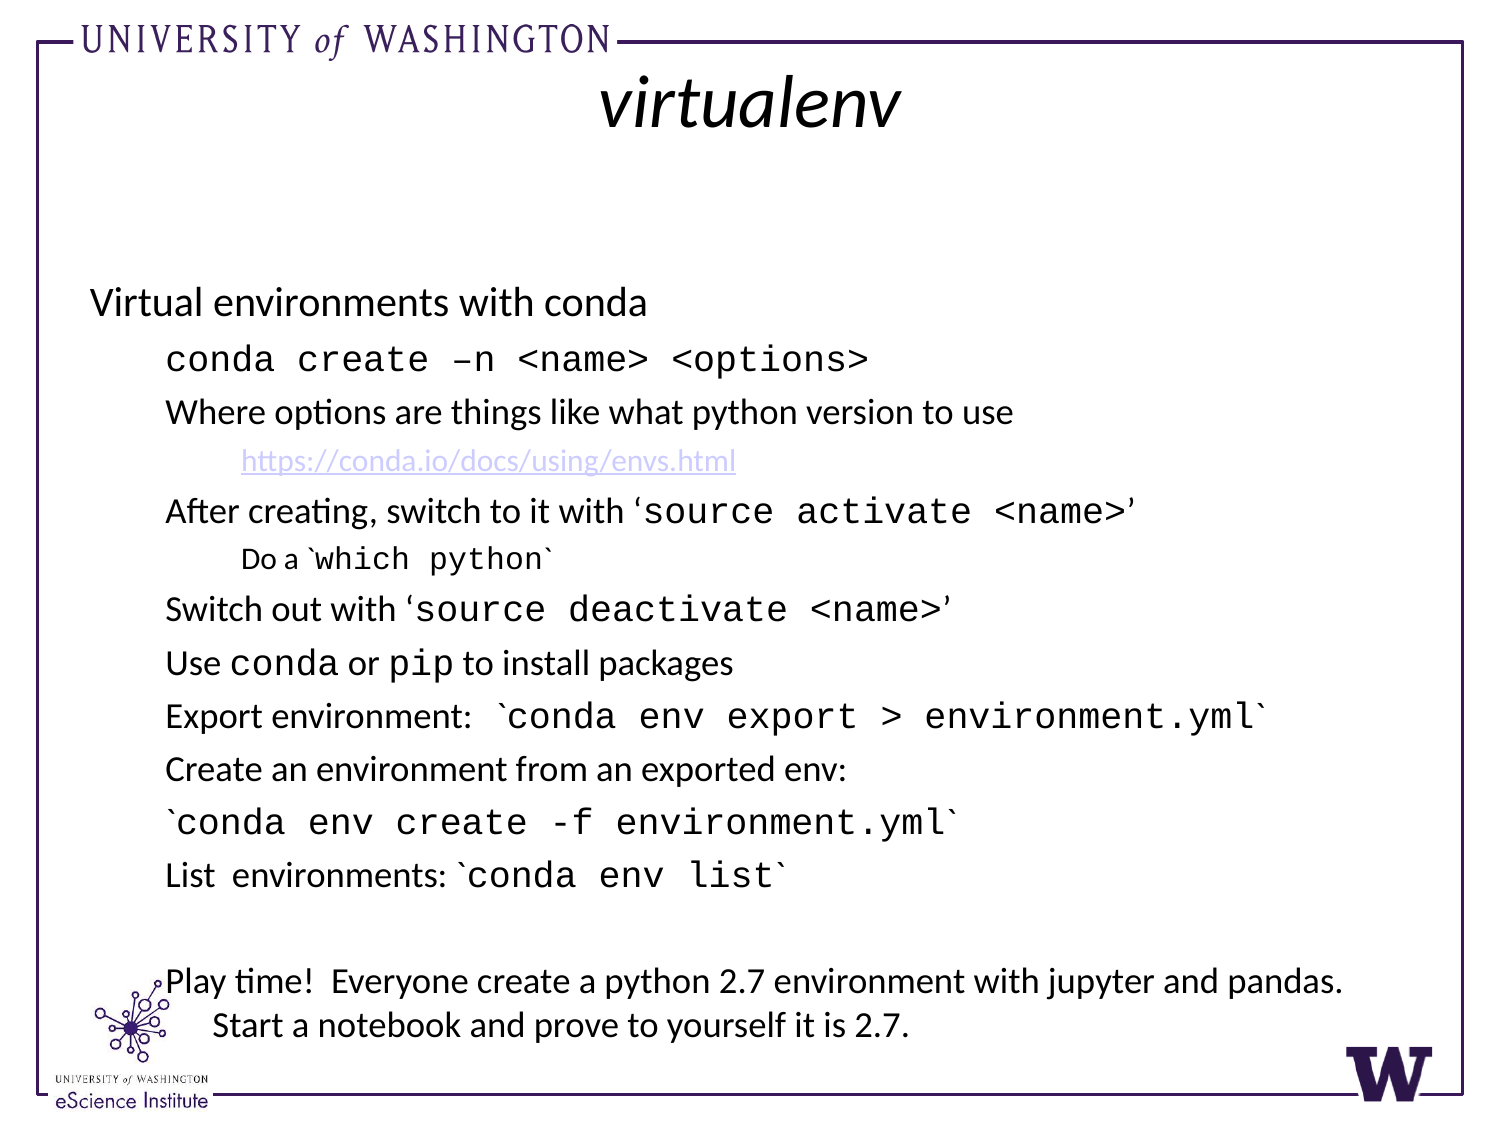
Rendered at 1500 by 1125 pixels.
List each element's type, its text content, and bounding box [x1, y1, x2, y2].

picture [81, 24, 609, 45]
picture [1339, 1041, 1438, 1107]
list Virtual environments with conda conda create –n <name> <options> Where options are things like what python version to use https://conda.io/docs/using/envs.html After creating, switch to it with ‘source activate <name>’ Do a `which python` Switch out with ‘source deactivate <name>’ Use conda or pip to install packages Export environment: `conda env export > environment.yml` Create an environment from an exported env: `conda env create -f environment.yml` List environments: `conda env list` Play time! Everyone create a python 2.7 environment with jupyter and pandas. Start a notebook and prove to yourself it is 2.7. [75, 267, 1425, 1057]
title virtualenv [75, 45, 1425, 233]
picture [48, 978, 213, 1113]
